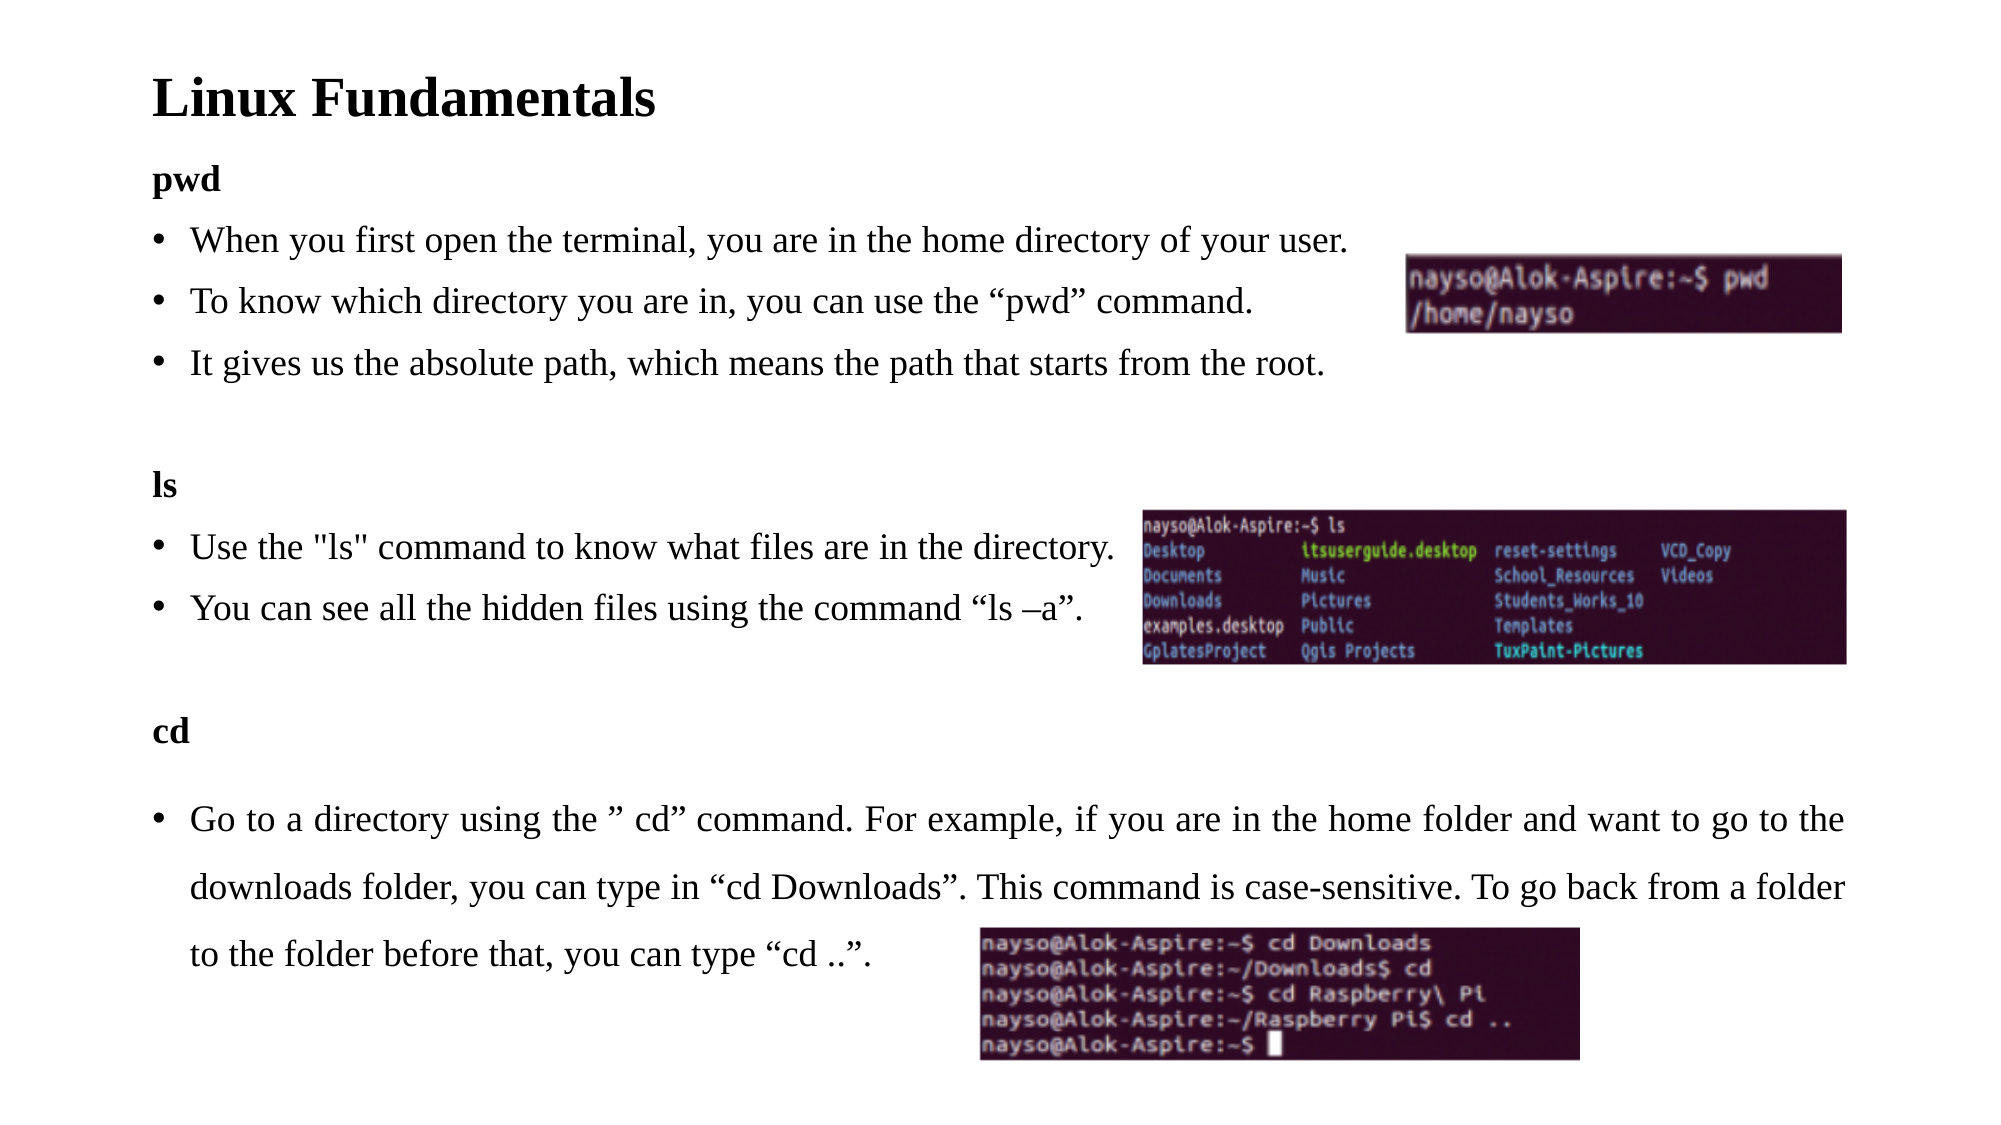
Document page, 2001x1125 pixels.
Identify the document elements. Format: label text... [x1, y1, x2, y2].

picture [1134, 489, 1853, 679]
title Linux Fundamentals [137, 59, 1863, 137]
list pwd When you first open the terminal, you are in the home directory of your user. To know which directory you are in, you can use the “pwd” command. It gives us the absolute path, which means the path that starts from the root. ls Use the "ls" command to know what files are in the directory. You can see all the hidden files using the command “ls –a”. cd Go to a directory using the ” cd” command. For example, if you are in the home folder and want to go to the downloads folder, you can type in “cd Downloads”. This command is case-sensitive. To go back from a folder to the folder before that, you can type “cd ..”. [137, 151, 1863, 1014]
picture [1402, 229, 1842, 345]
picture [967, 908, 1580, 1066]
